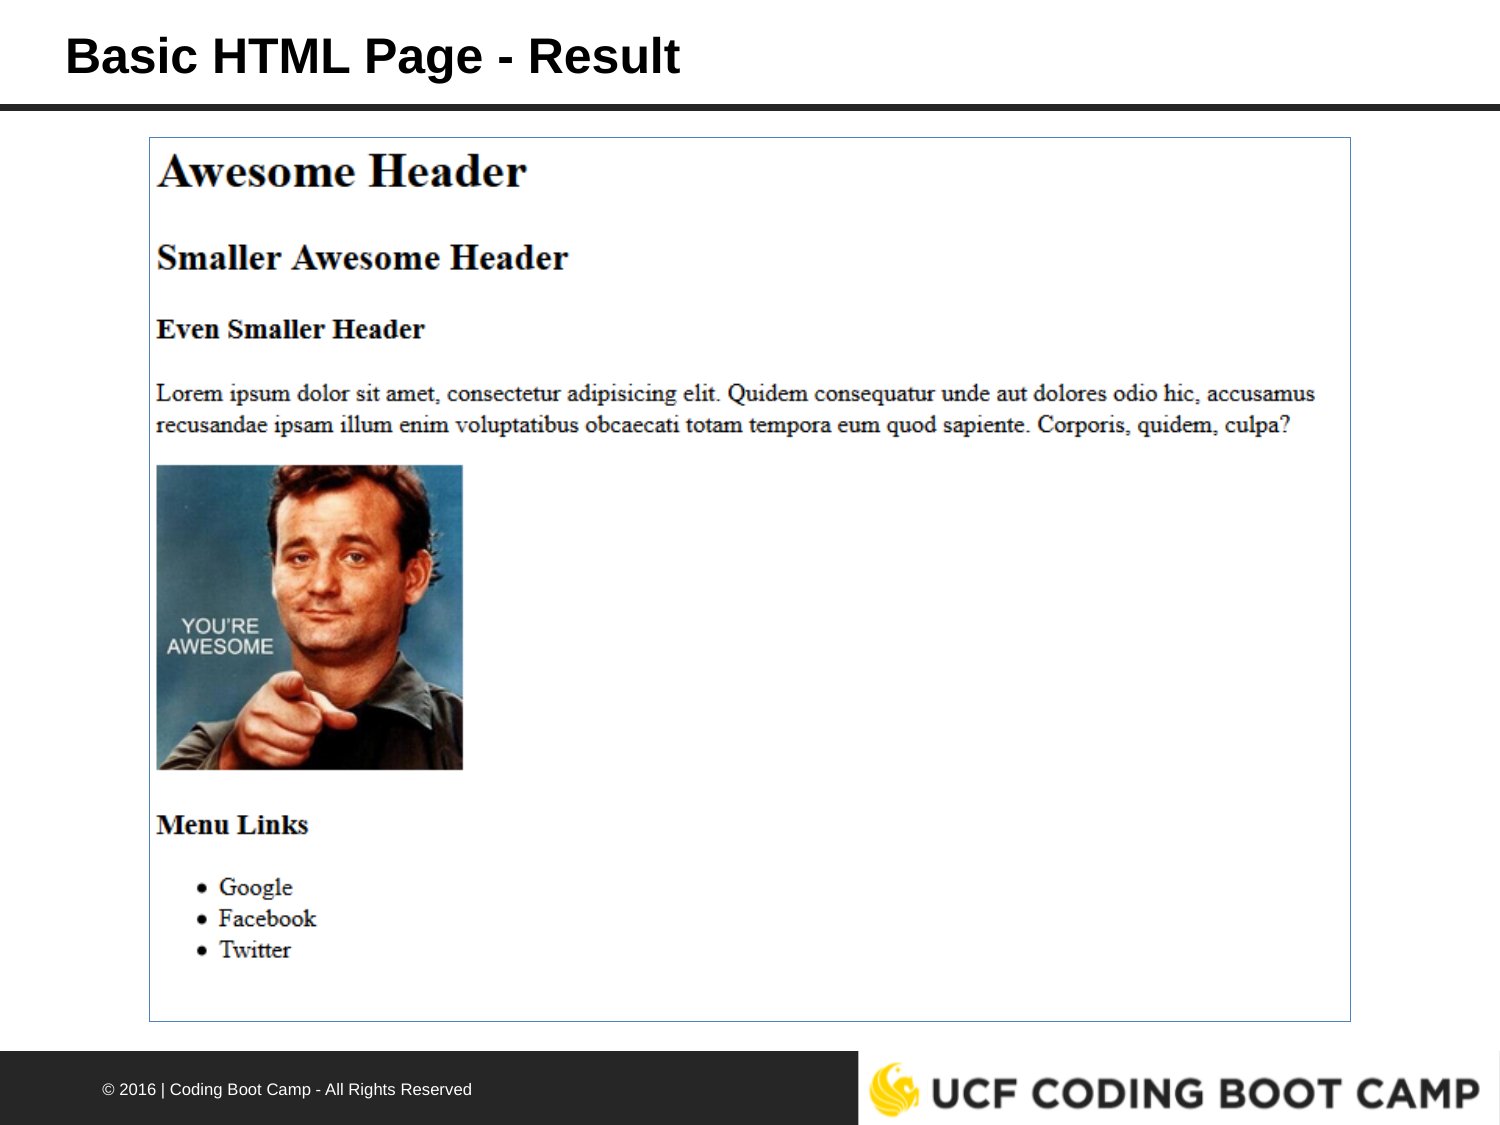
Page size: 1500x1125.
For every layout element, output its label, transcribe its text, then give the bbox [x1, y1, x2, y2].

picture [148, 137, 1351, 1023]
title Basic HTML Page - Result [50, 0, 948, 108]
picture [858, 1051, 1500, 1125]
